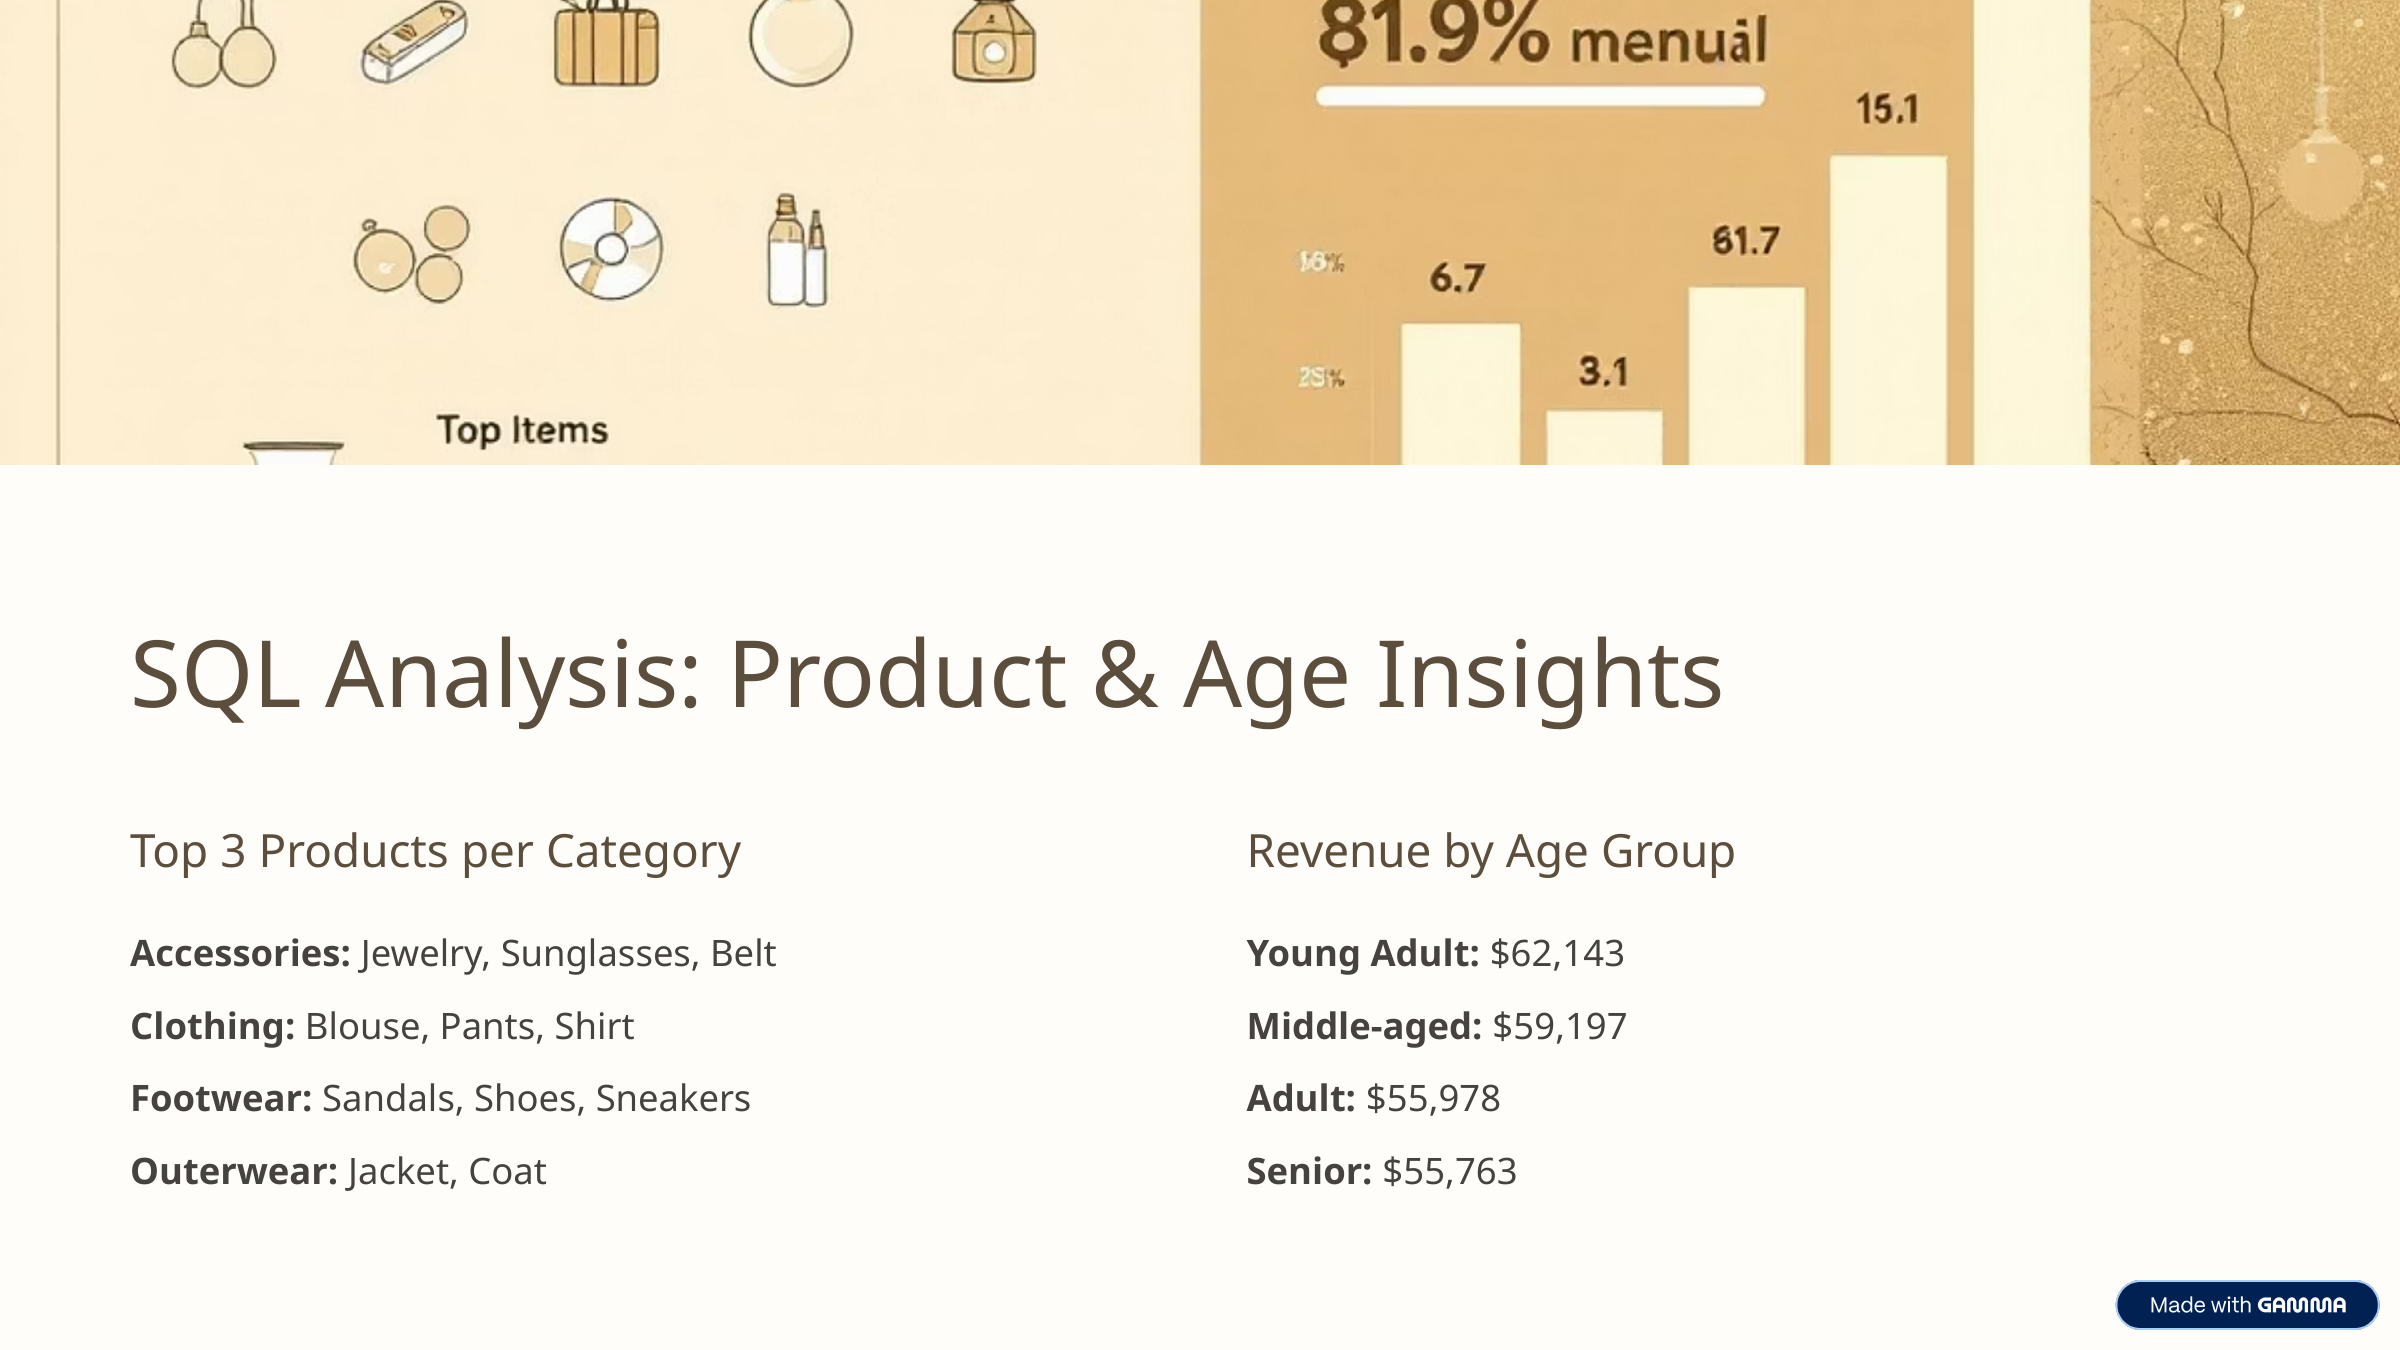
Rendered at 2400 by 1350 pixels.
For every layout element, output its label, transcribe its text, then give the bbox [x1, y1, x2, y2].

text_box Top 3 Products per Category [130, 819, 813, 878]
text_box Clothing: Blouse, Pants, Shirt [130, 987, 1155, 1047]
picture [2106, 1271, 2389, 1339]
text_box Adult: $55,978 [1246, 1059, 2271, 1120]
picture [0, 0, 2400, 466]
text_box Senior: $55,763 [1246, 1132, 2271, 1192]
text_box Revenue by Age Group [1246, 819, 1794, 878]
text_box Outerwear: Jacket, Coat [130, 1132, 1155, 1192]
text_box Accessories: Jewelry, Sunglasses, Belt [130, 914, 1155, 975]
text_box Footwear: Sandals, Shoes, Sneakers [130, 1059, 1155, 1120]
text_box Young Adult: $62,143 [1246, 914, 2271, 975]
text_box SQL Analysis: Product & Age Insights [130, 610, 1900, 727]
text_box Middle-aged: $59,197 [1246, 987, 2271, 1047]
